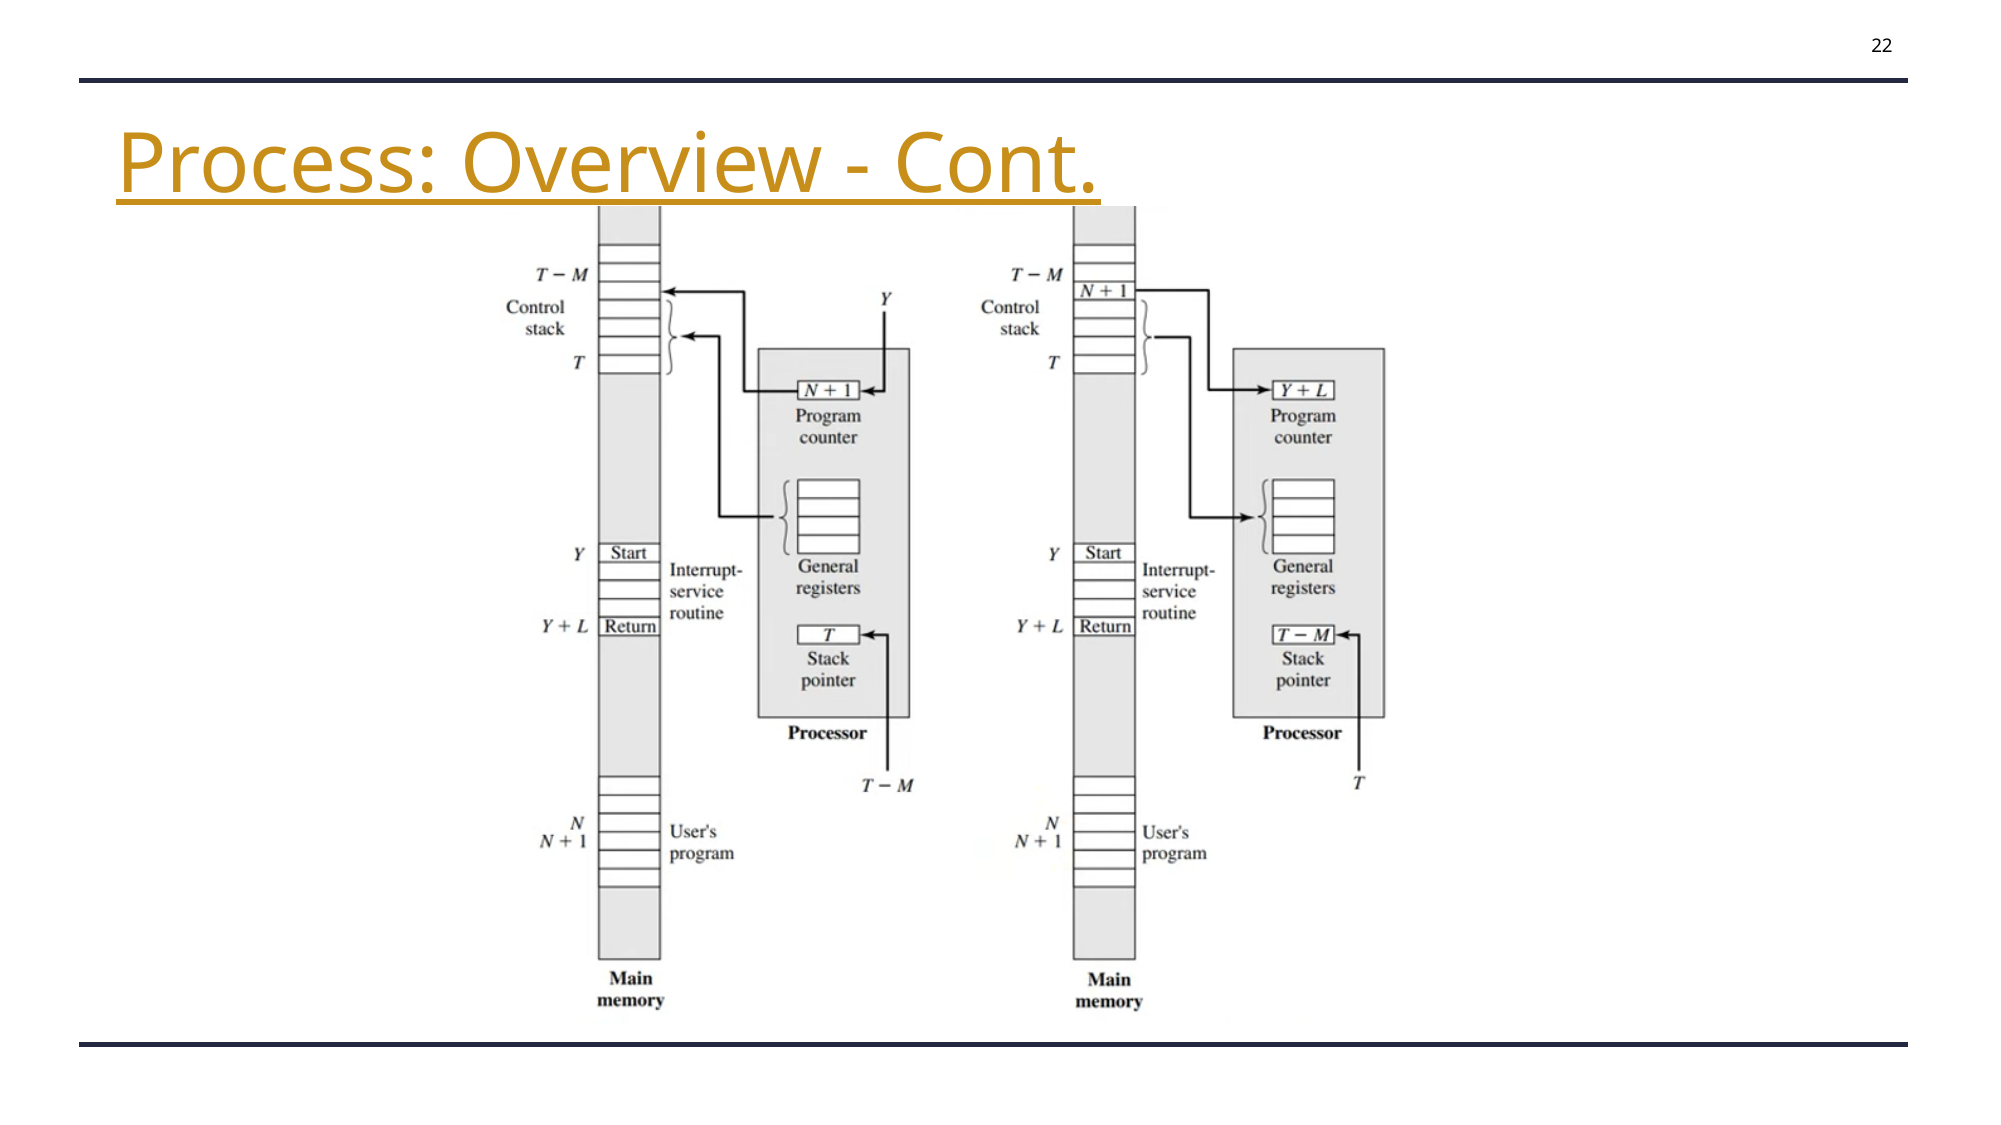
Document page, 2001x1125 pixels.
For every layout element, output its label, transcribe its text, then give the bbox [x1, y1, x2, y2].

text_box Process: Overview - Cont. [101, 101, 1877, 217]
slide_number 22 [1802, 16, 1908, 77]
picture [499, 206, 1395, 1024]
